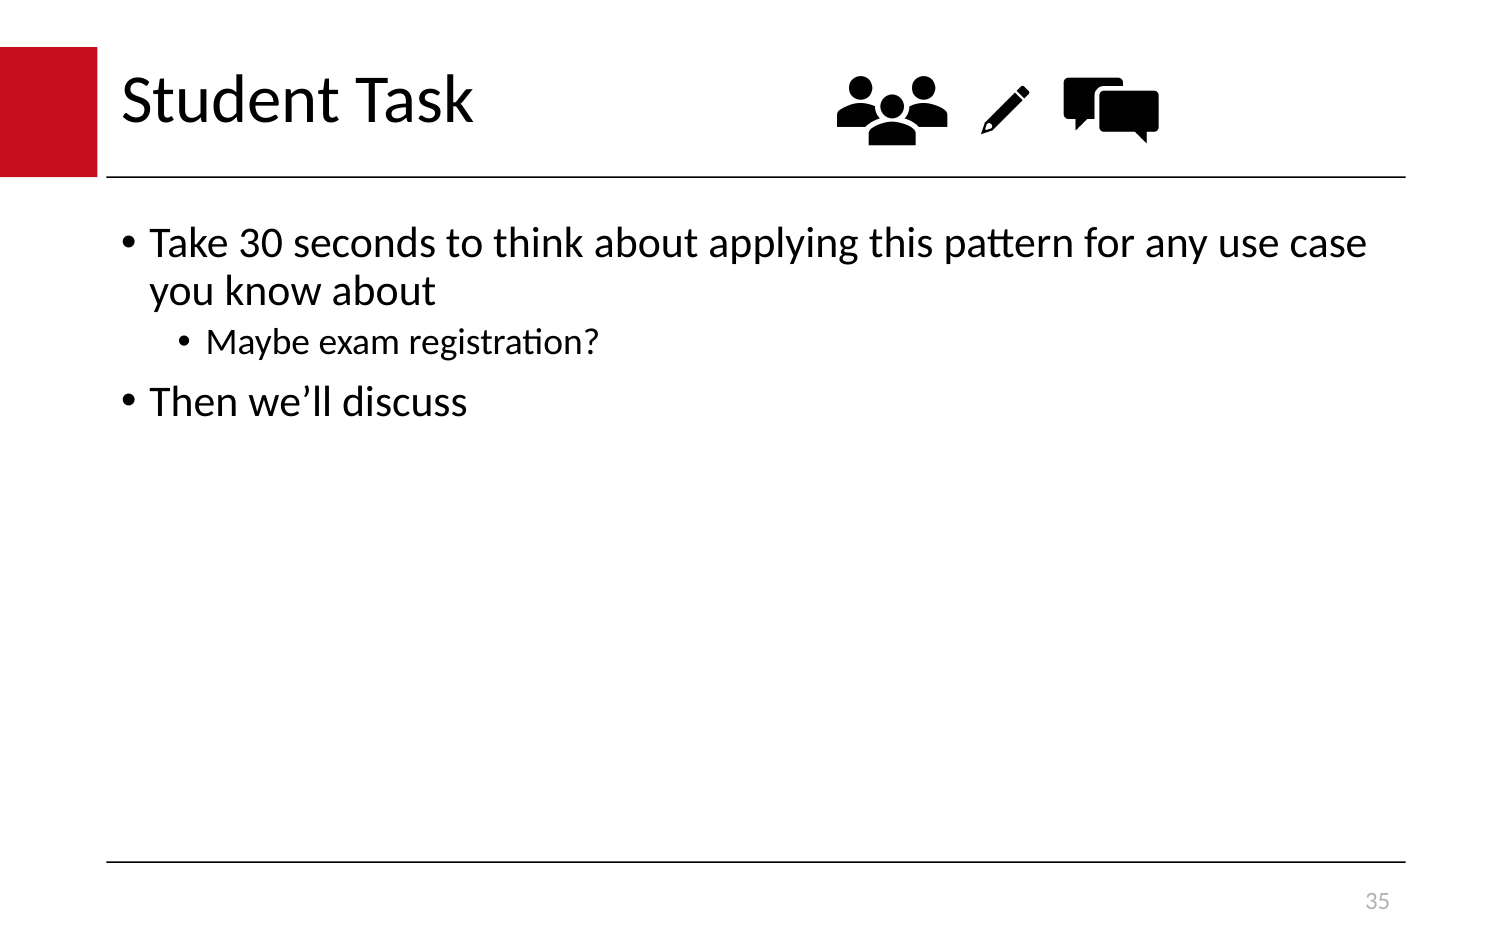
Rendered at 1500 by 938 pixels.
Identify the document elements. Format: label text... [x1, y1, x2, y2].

picture [976, 81, 1034, 140]
title Student Task [106, 47, 829, 154]
picture [829, 47, 956, 174]
picture [1054, 54, 1168, 167]
title Student Task [956, 47, 1406, 154]
list Take 30 seconds to think about applying this pattern for any use case you know about Maybe exam registration? Then we’ll discuss [106, 212, 1406, 844]
slide_number 35 [1101, 880, 1406, 918]
